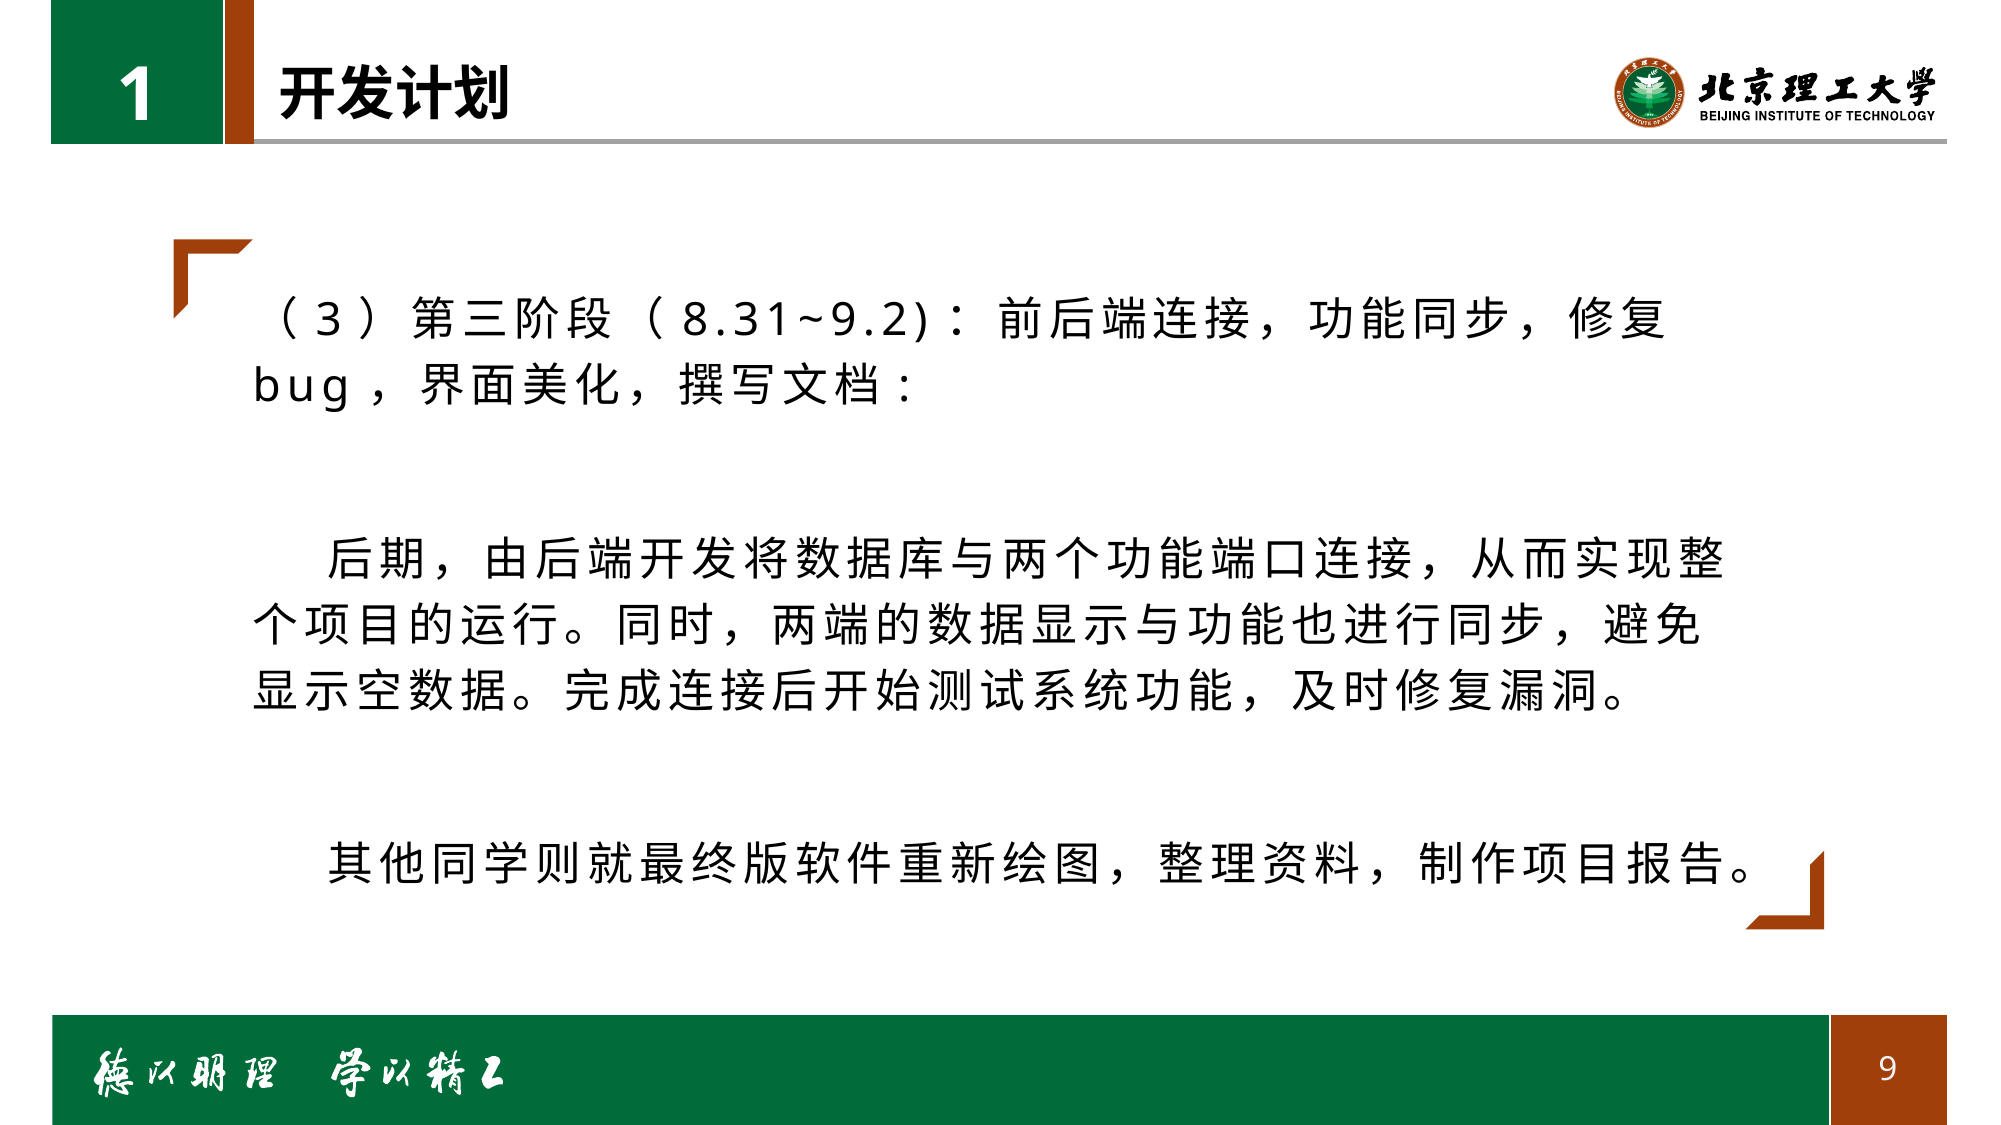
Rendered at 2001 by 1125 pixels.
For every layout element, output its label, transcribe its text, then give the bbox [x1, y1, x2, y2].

text_box [173, 239, 253, 319]
text_box [1745, 850, 1825, 930]
text_box （3）第三阶段（8.31~9.2)：前后端连接，功能同步，修复bug，界面美化，撰写文档: 后期，由后端开发将数据库与两个功能端口连接，从而实现整个项目的运行。同时，两端的数据显示与功能也进行同步，避免显示空数据。完成连接后开始测试系统功能，及时修复漏洞。 其他同学则就最终版软件重新绘图，整理资料，制作项目报告。 [252, 278, 1746, 872]
title 开发计划 [263, 56, 1682, 136]
text_box 1 [58, 38, 218, 144]
